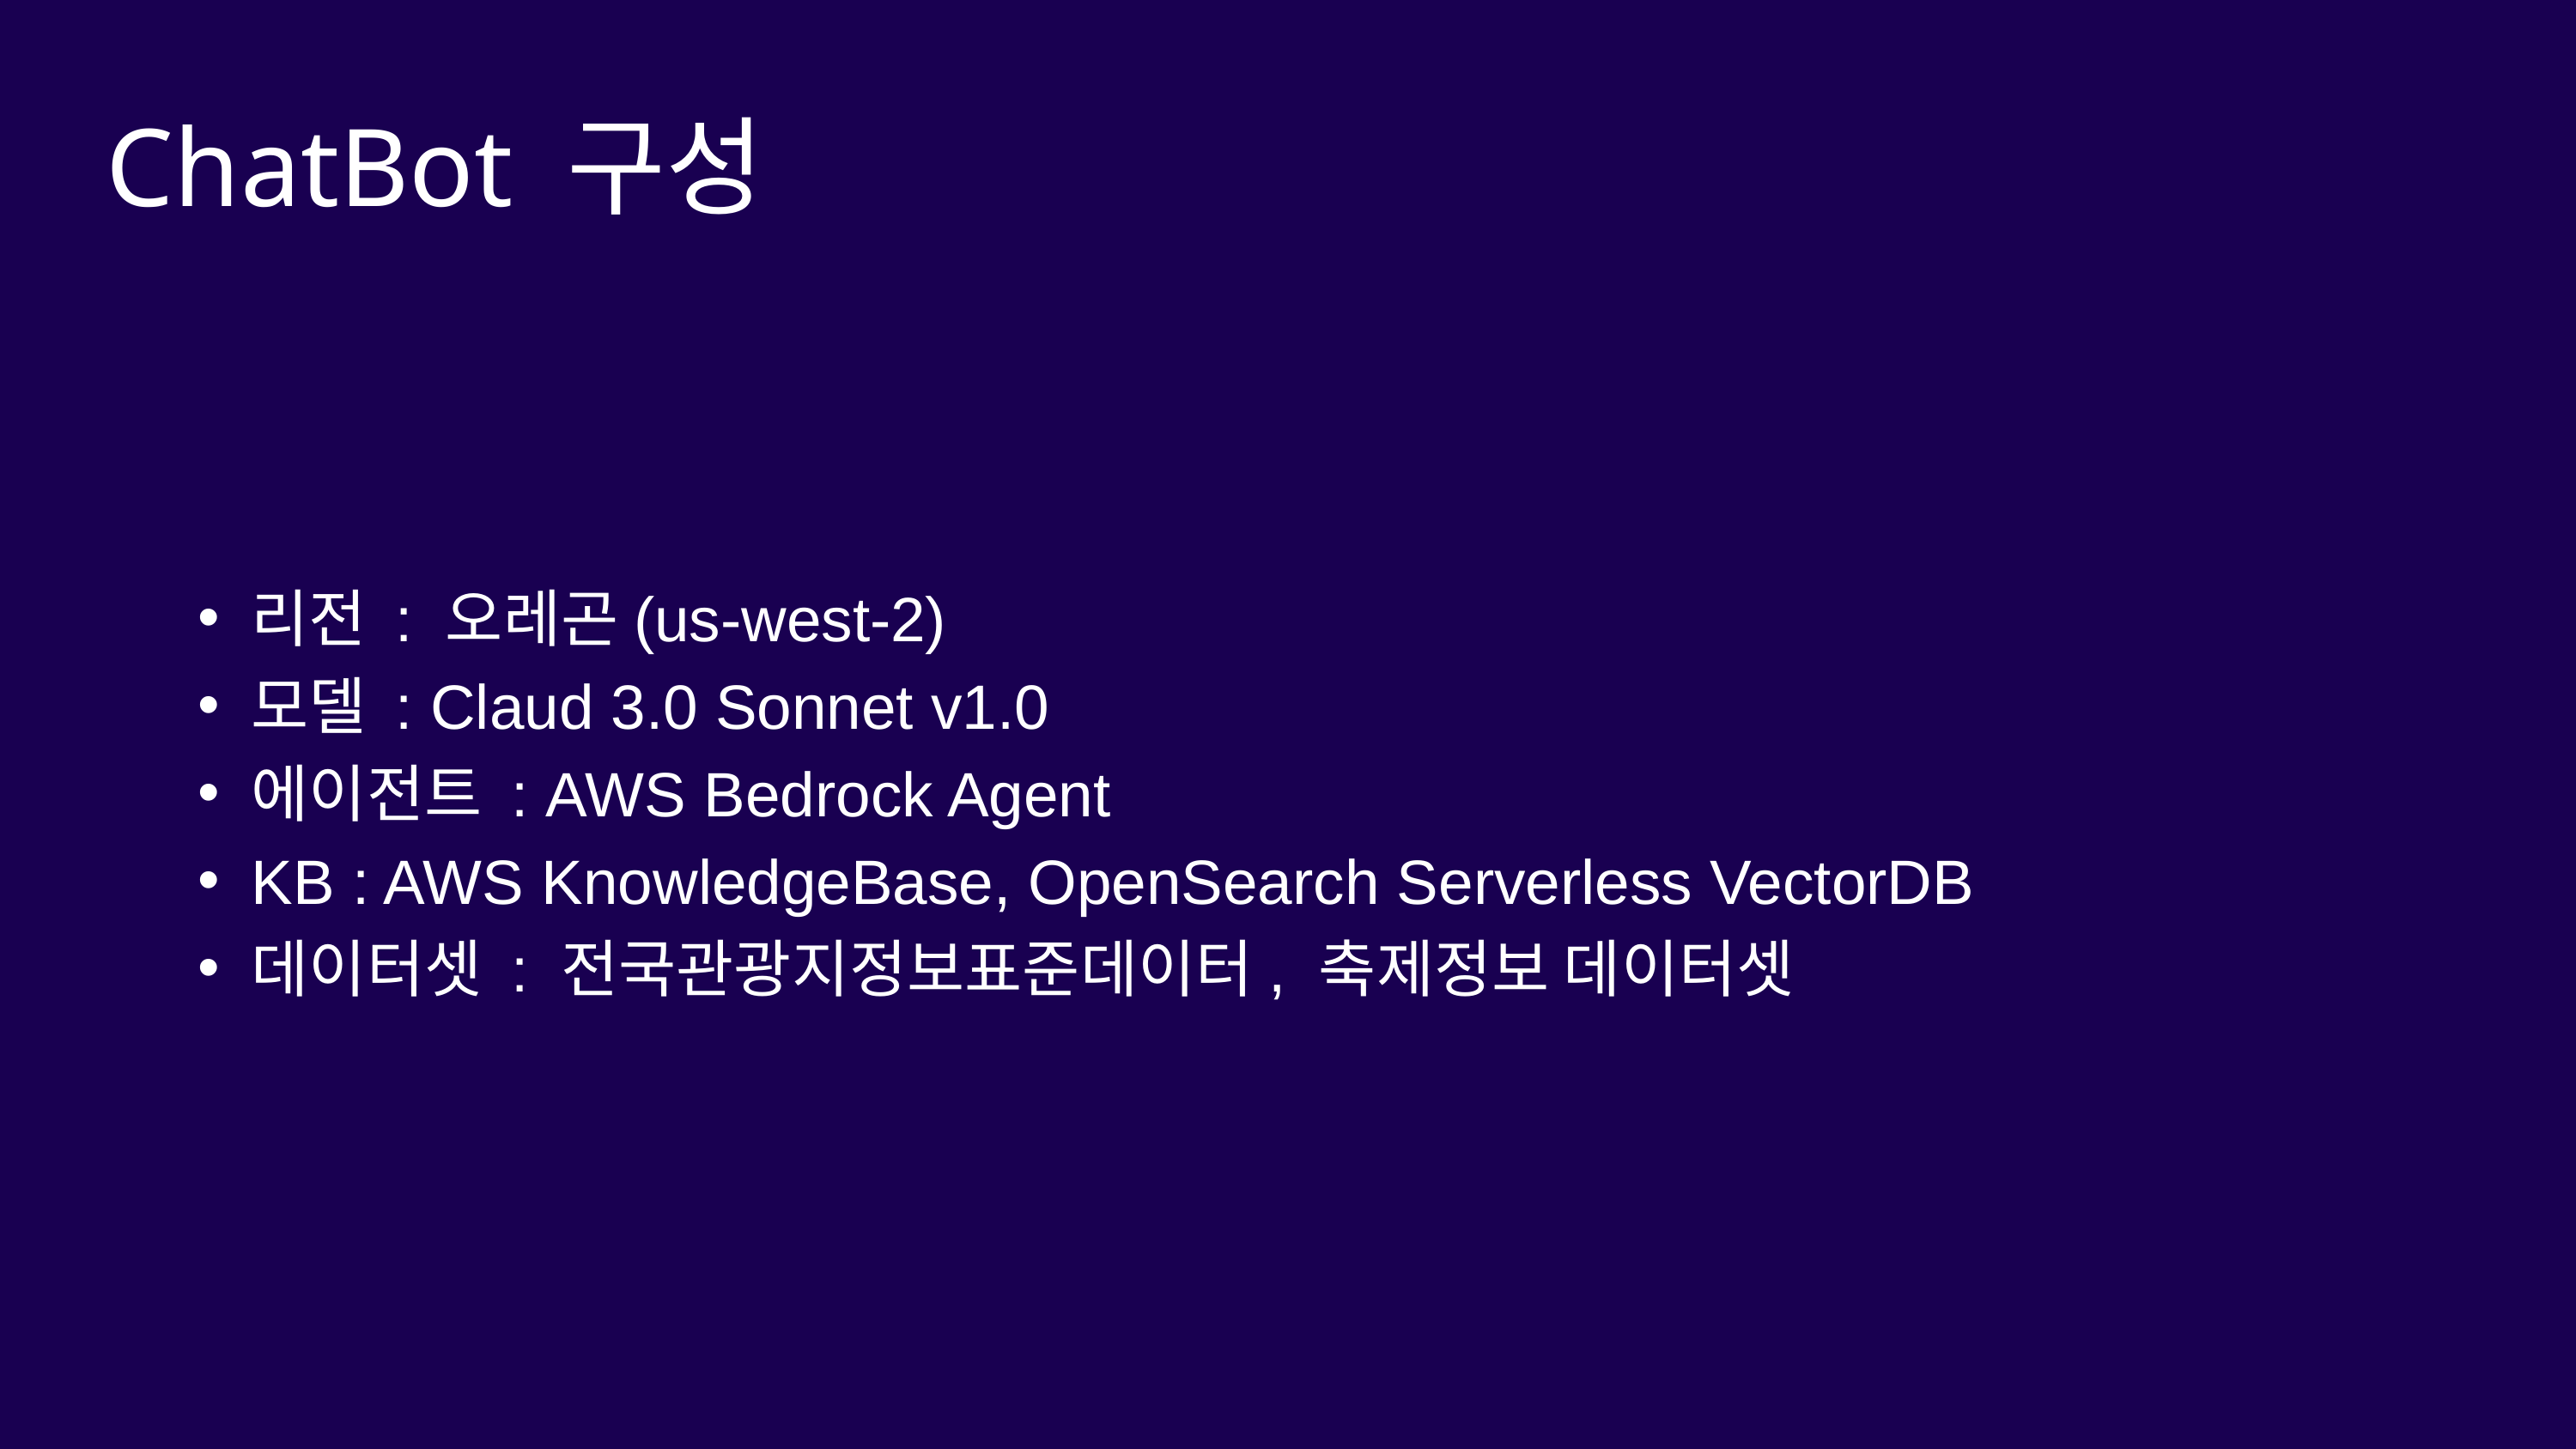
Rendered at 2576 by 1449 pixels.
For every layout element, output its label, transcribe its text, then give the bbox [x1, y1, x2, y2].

text_box ChatBot 구성 [106, 69, 2409, 228]
text_box 리전 : 오레곤(us-west-2) 모델 : Claud 3.0 Sonnet v1.0 에이전트 : AWS Bedrock Agent KB : AWS KnowledgeBase, OpenSearch Serverless VectorDB 데이터셋 : 전국관광지정보표준데이터, 축제정보 데이터셋 [144, 478, 1984, 1004]
